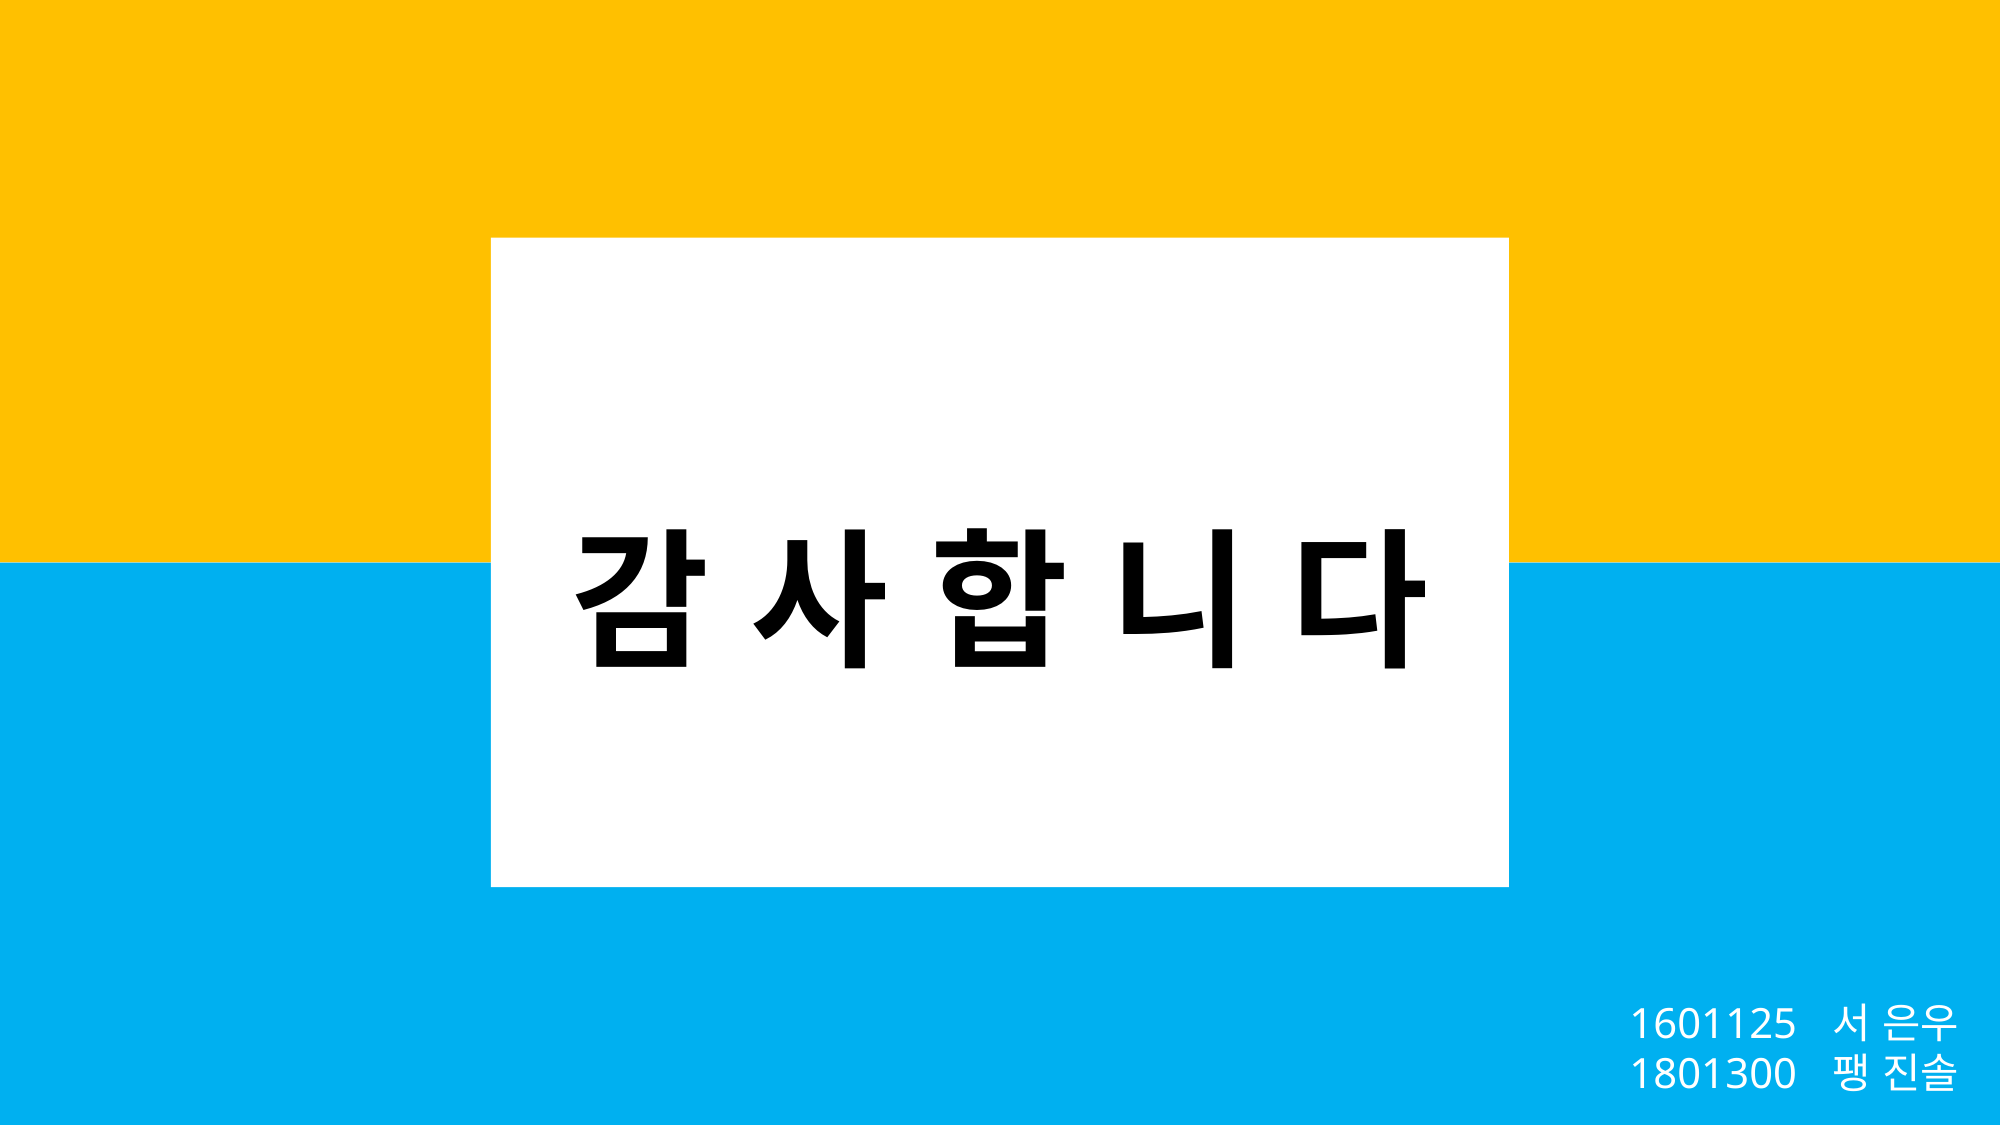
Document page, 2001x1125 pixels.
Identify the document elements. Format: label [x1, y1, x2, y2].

text_box [461, 237, 1539, 888]
text_box [0, 561, 2000, 1125]
text_box [0, 0, 2000, 561]
text_box [1610, 989, 1979, 1106]
